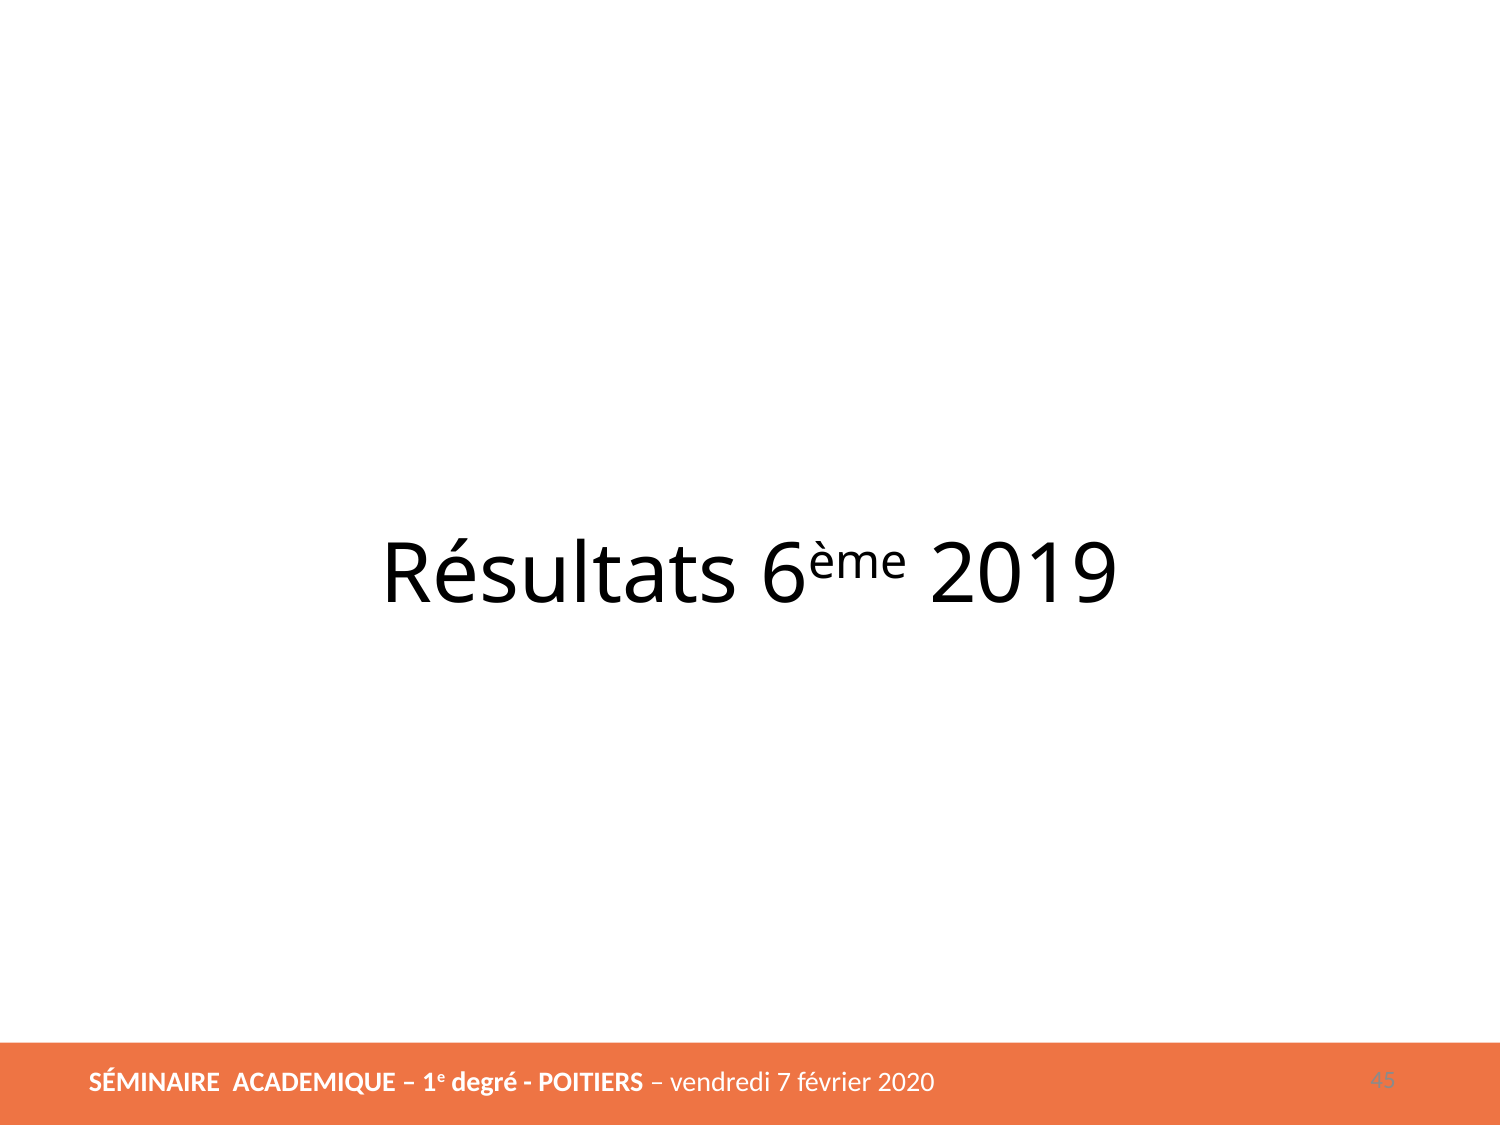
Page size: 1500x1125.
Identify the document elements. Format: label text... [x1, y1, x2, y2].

slide_number 46 [1344, 1048, 1411, 1109]
title Résultats 6ème 2019 [134, 523, 1366, 870]
